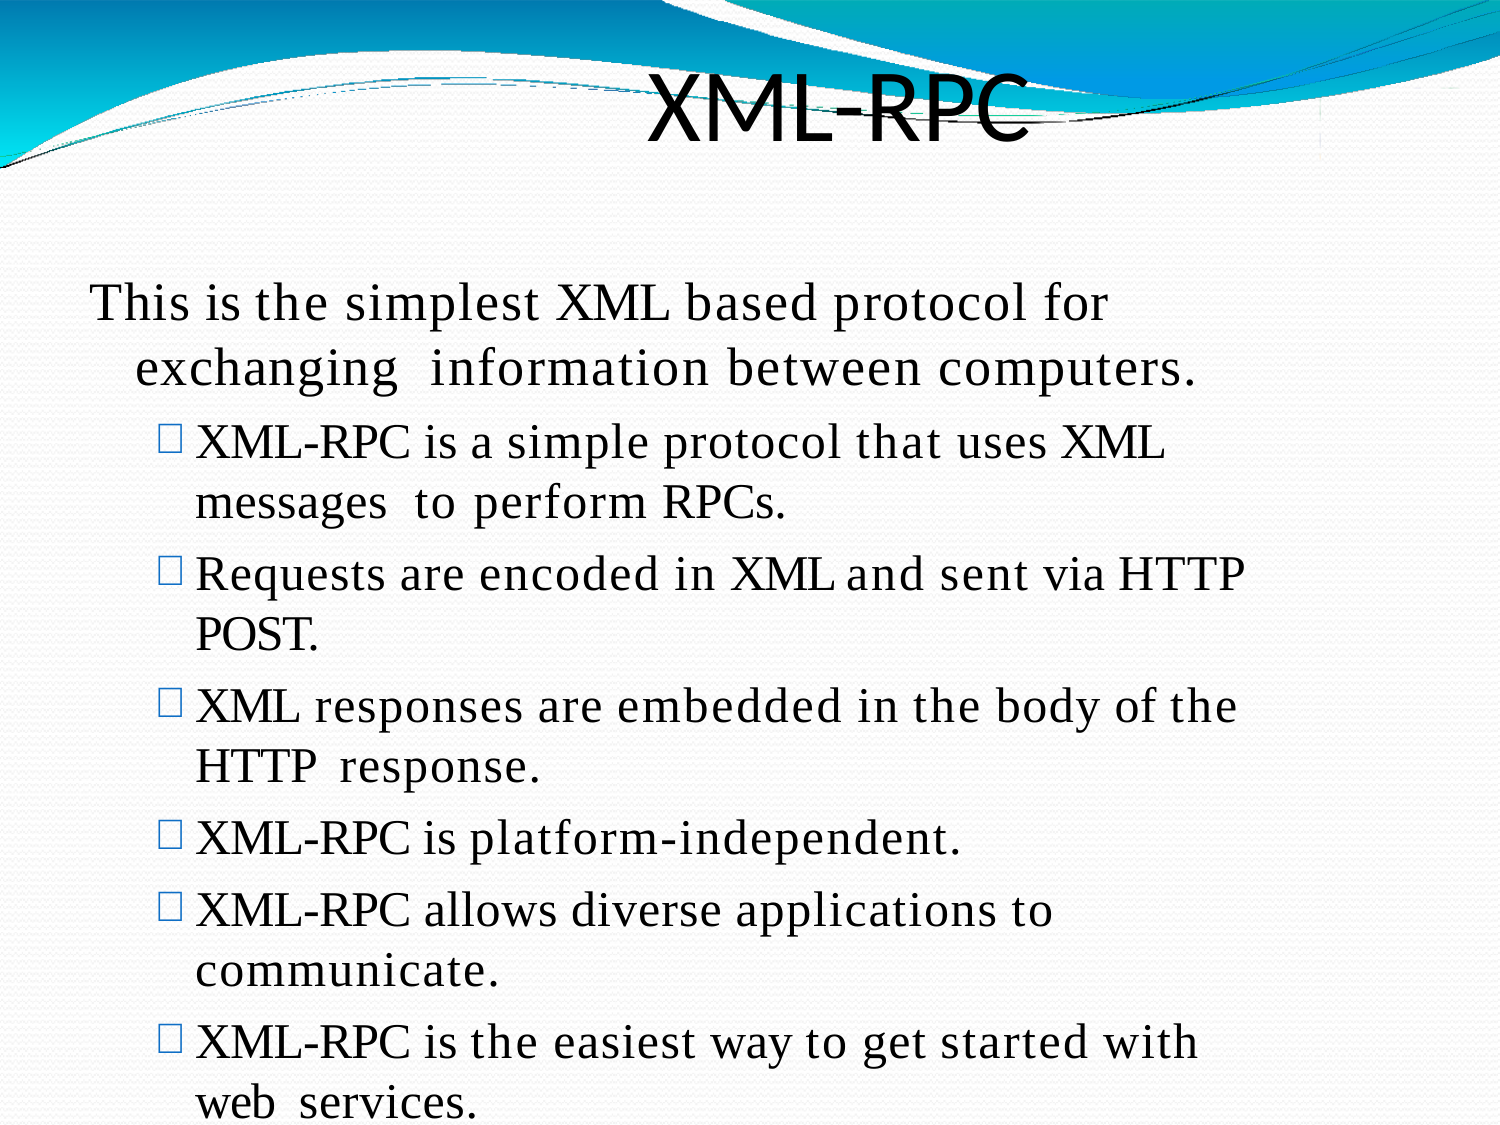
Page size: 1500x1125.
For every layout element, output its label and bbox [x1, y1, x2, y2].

text_box [0, 0, 1500, 1125]
